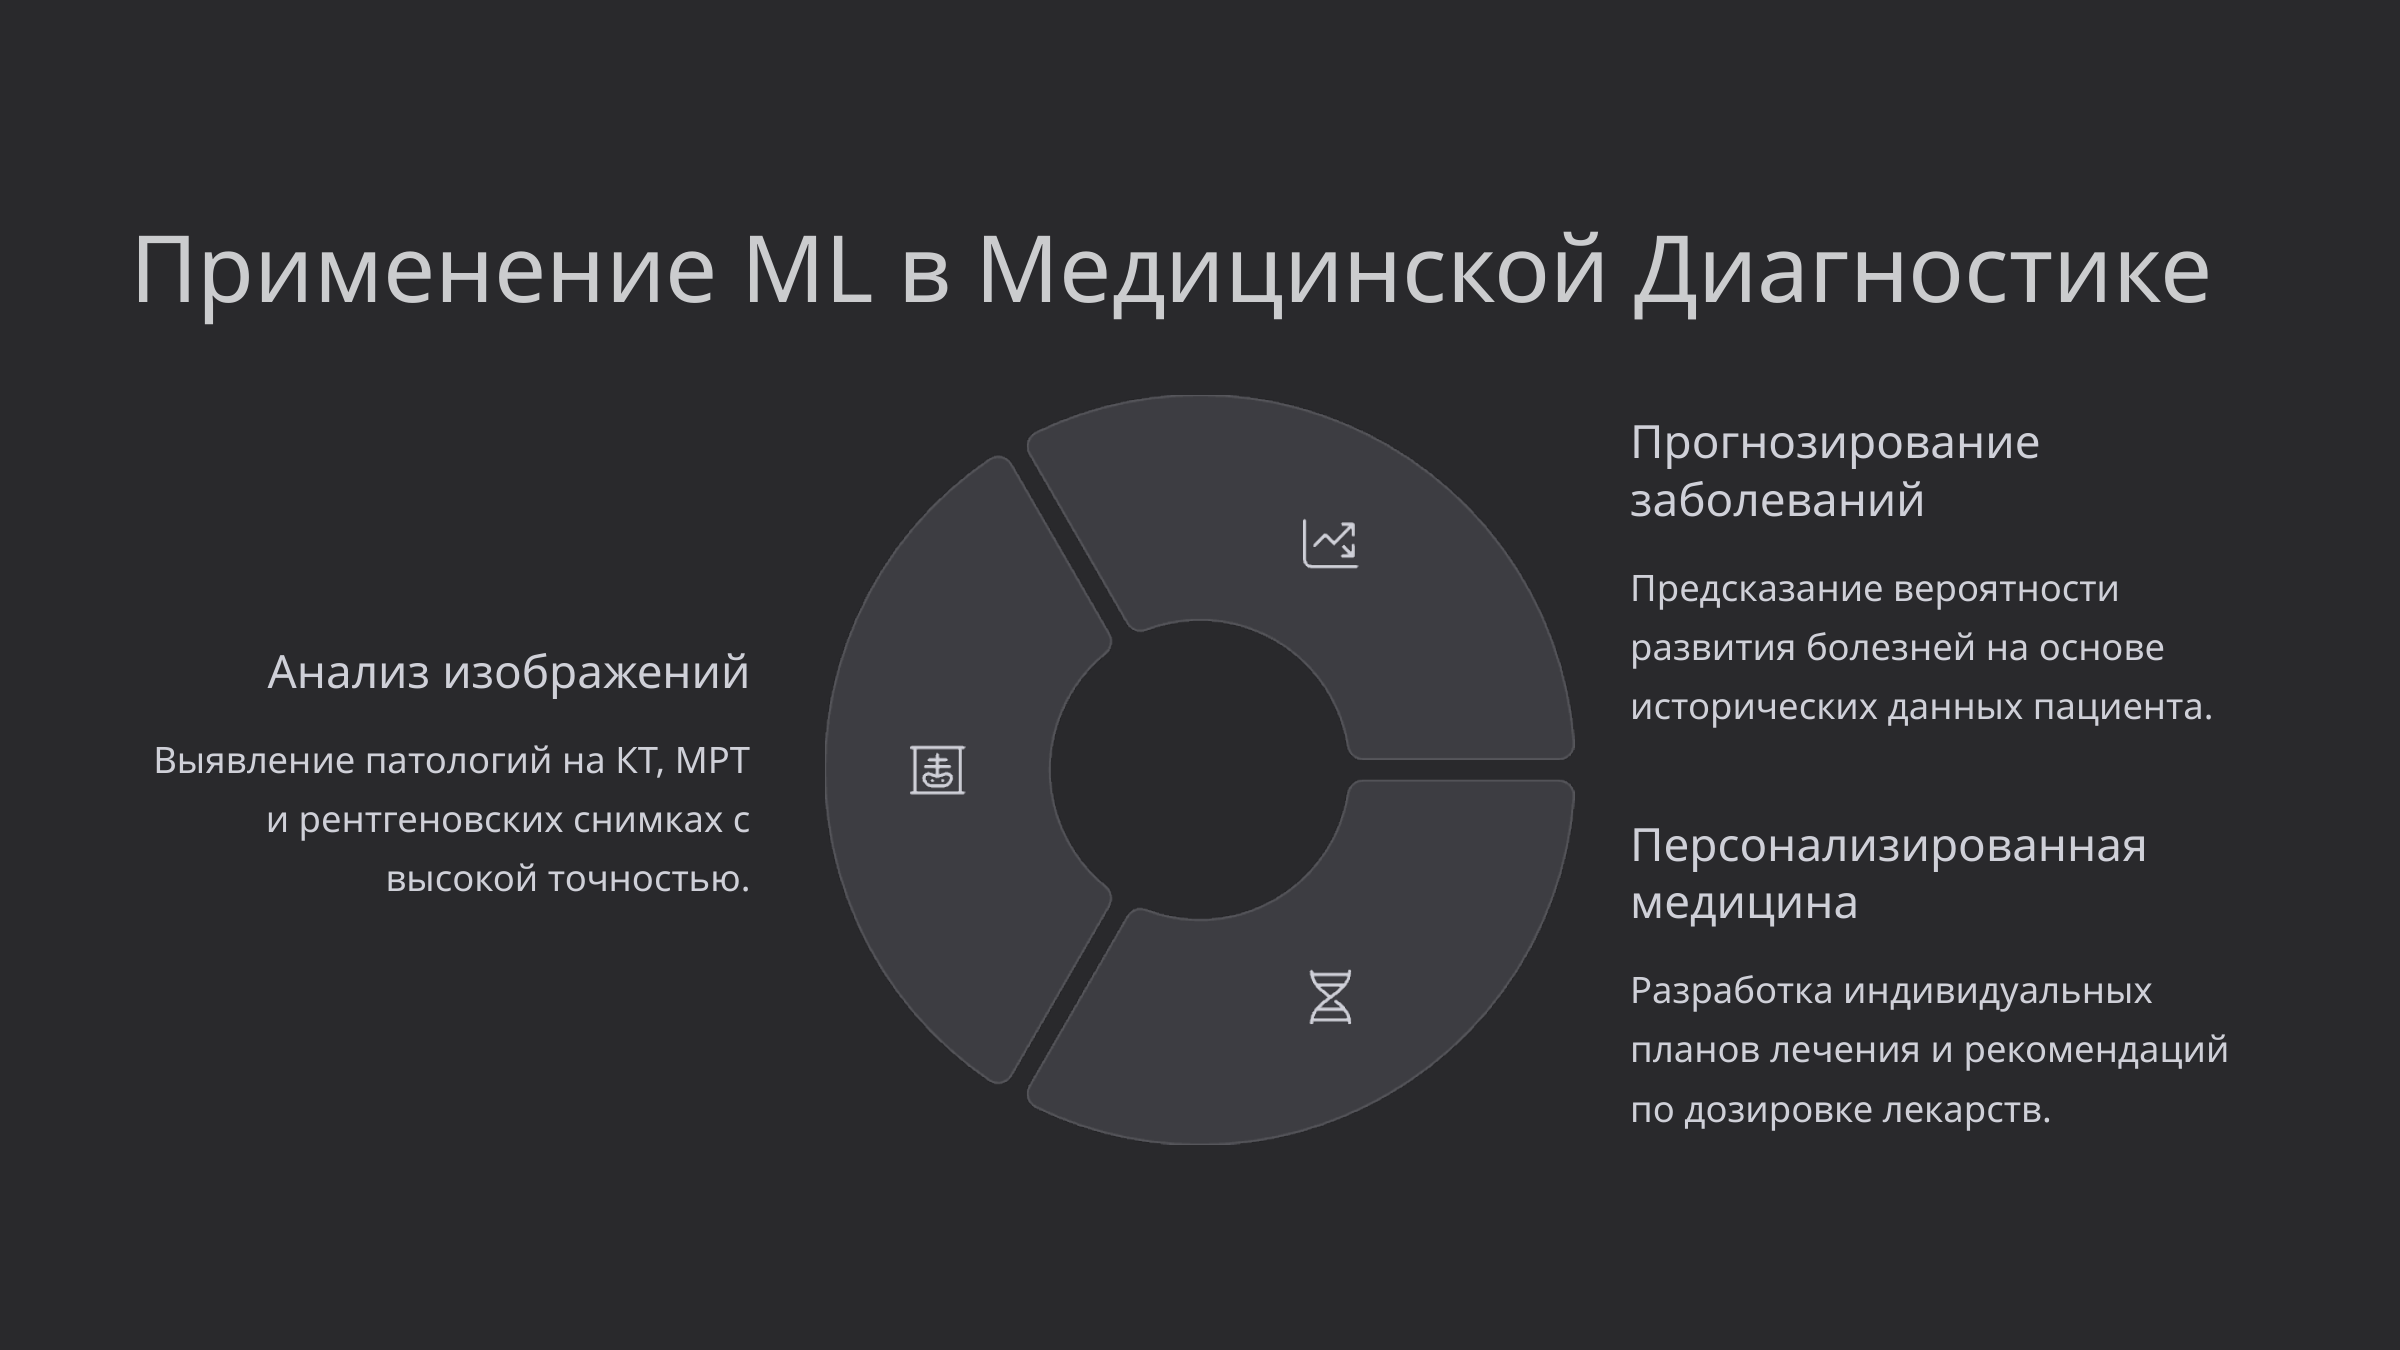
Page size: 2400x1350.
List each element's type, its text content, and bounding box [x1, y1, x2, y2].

text_box Анализ изображений [268, 640, 752, 699]
text_box Применение ML в Медицинской Диагностике [130, 205, 2189, 322]
picture [825, 395, 1575, 1145]
text_box Предсказание вероятности развития болезней на основе исторических данных пациента. [1630, 549, 2270, 728]
text_box Прогнозирование заболеваний [1630, 410, 2270, 527]
text_box Персонализированная медицина [1630, 812, 2270, 930]
text_box Выявление патологий на КТ, МРТ и рентгеновских снимках с высокой точностью. [130, 721, 752, 900]
text_box Разработка индивидуальных планов лечения и рекомендаций по дозировке лекарств. [1630, 951, 2270, 1130]
